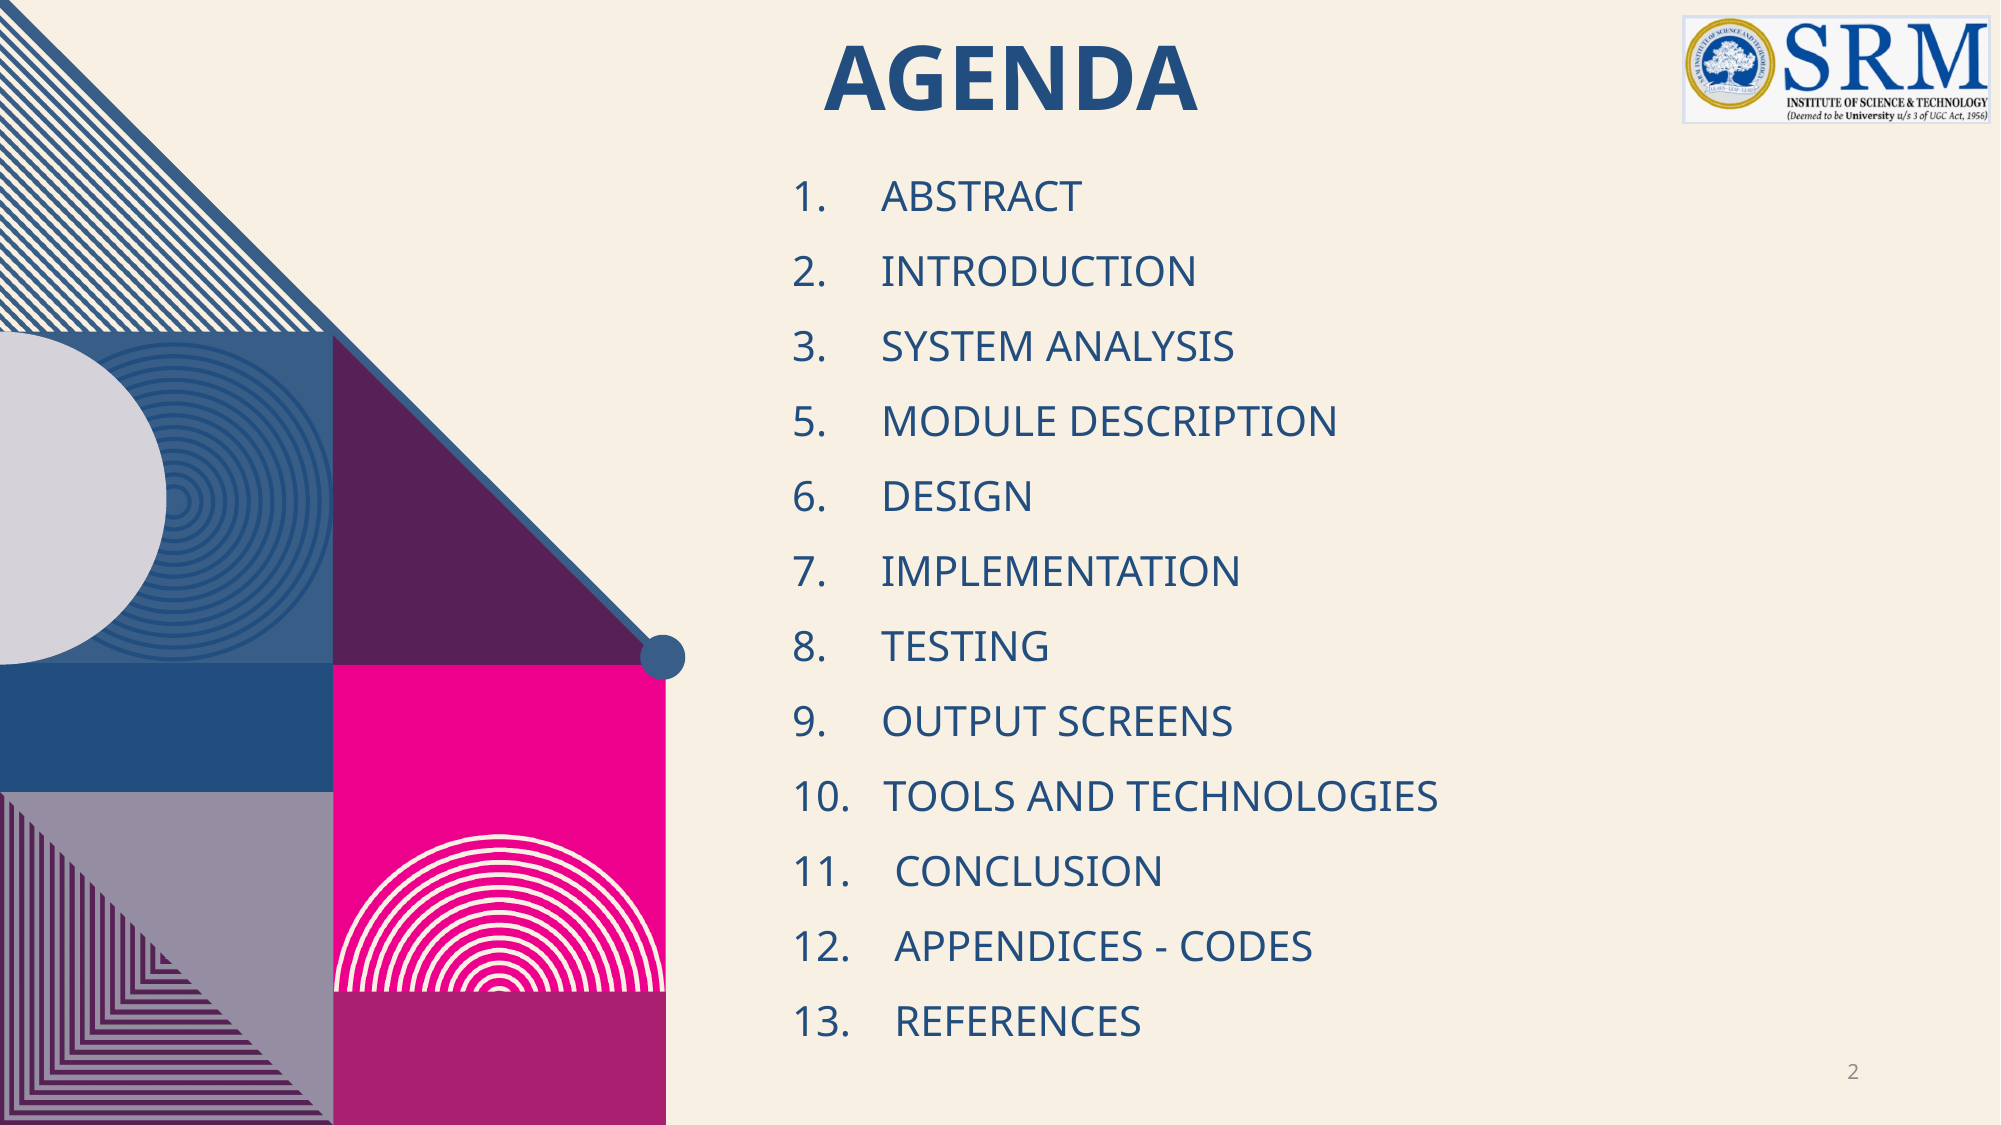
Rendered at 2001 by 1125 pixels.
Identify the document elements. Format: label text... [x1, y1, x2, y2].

picture [0, 4, 330, 333]
picture [334, 834, 665, 991]
slide_number 2 [1799, 1042, 1875, 1103]
list 1. Abstract 2. Introduction 3. System Analysis 5. Module Description 6. Design 7. Implementation 8. Testing 9. Output Screens 10. Tools and Technologies 11. Conclusion 12. Appendices - CODES 13. References [777, 137, 1850, 1103]
picture [10, 0, 332, 321]
picture [1682, 15, 1991, 124]
title Agenda [809, 15, 1273, 137]
picture [0, 792, 333, 1125]
